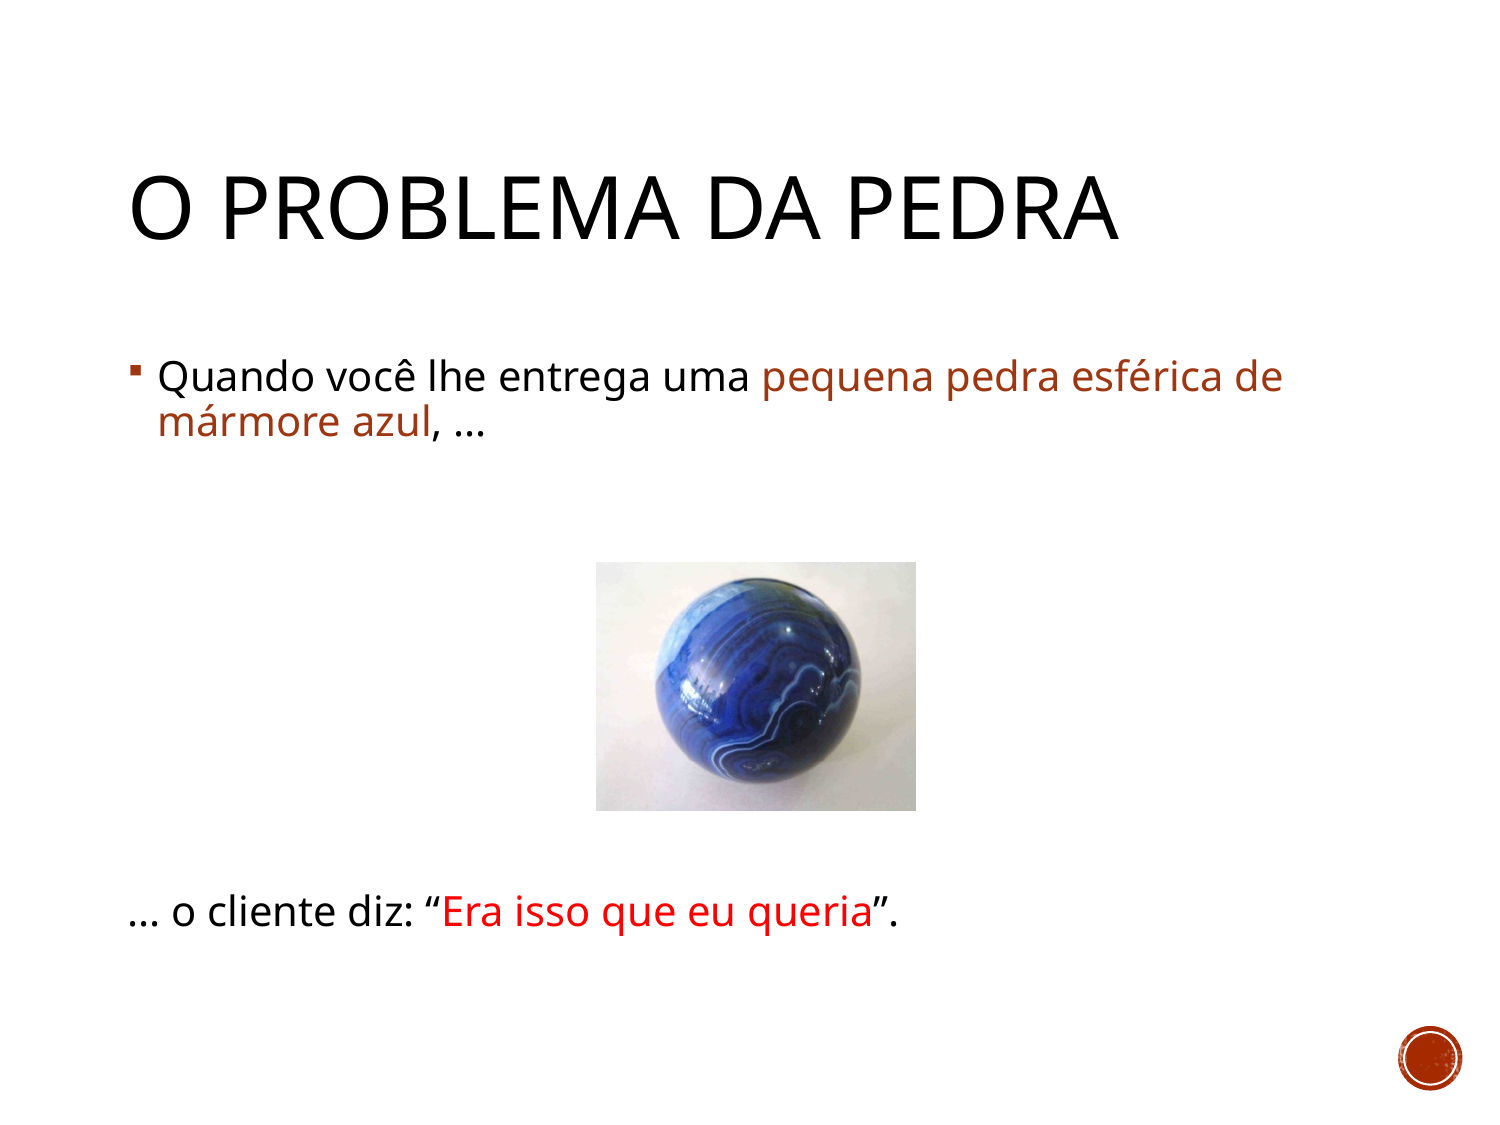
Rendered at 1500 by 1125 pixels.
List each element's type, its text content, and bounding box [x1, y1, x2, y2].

picture [596, 562, 916, 811]
title O problema da Pedra [112, 79, 1388, 344]
list Quando você lhe entrega uma pequena pedra esférica de mármore azul, ... ... o cliente diz: “Era isso que eu queria”. [112, 348, 1388, 1013]
